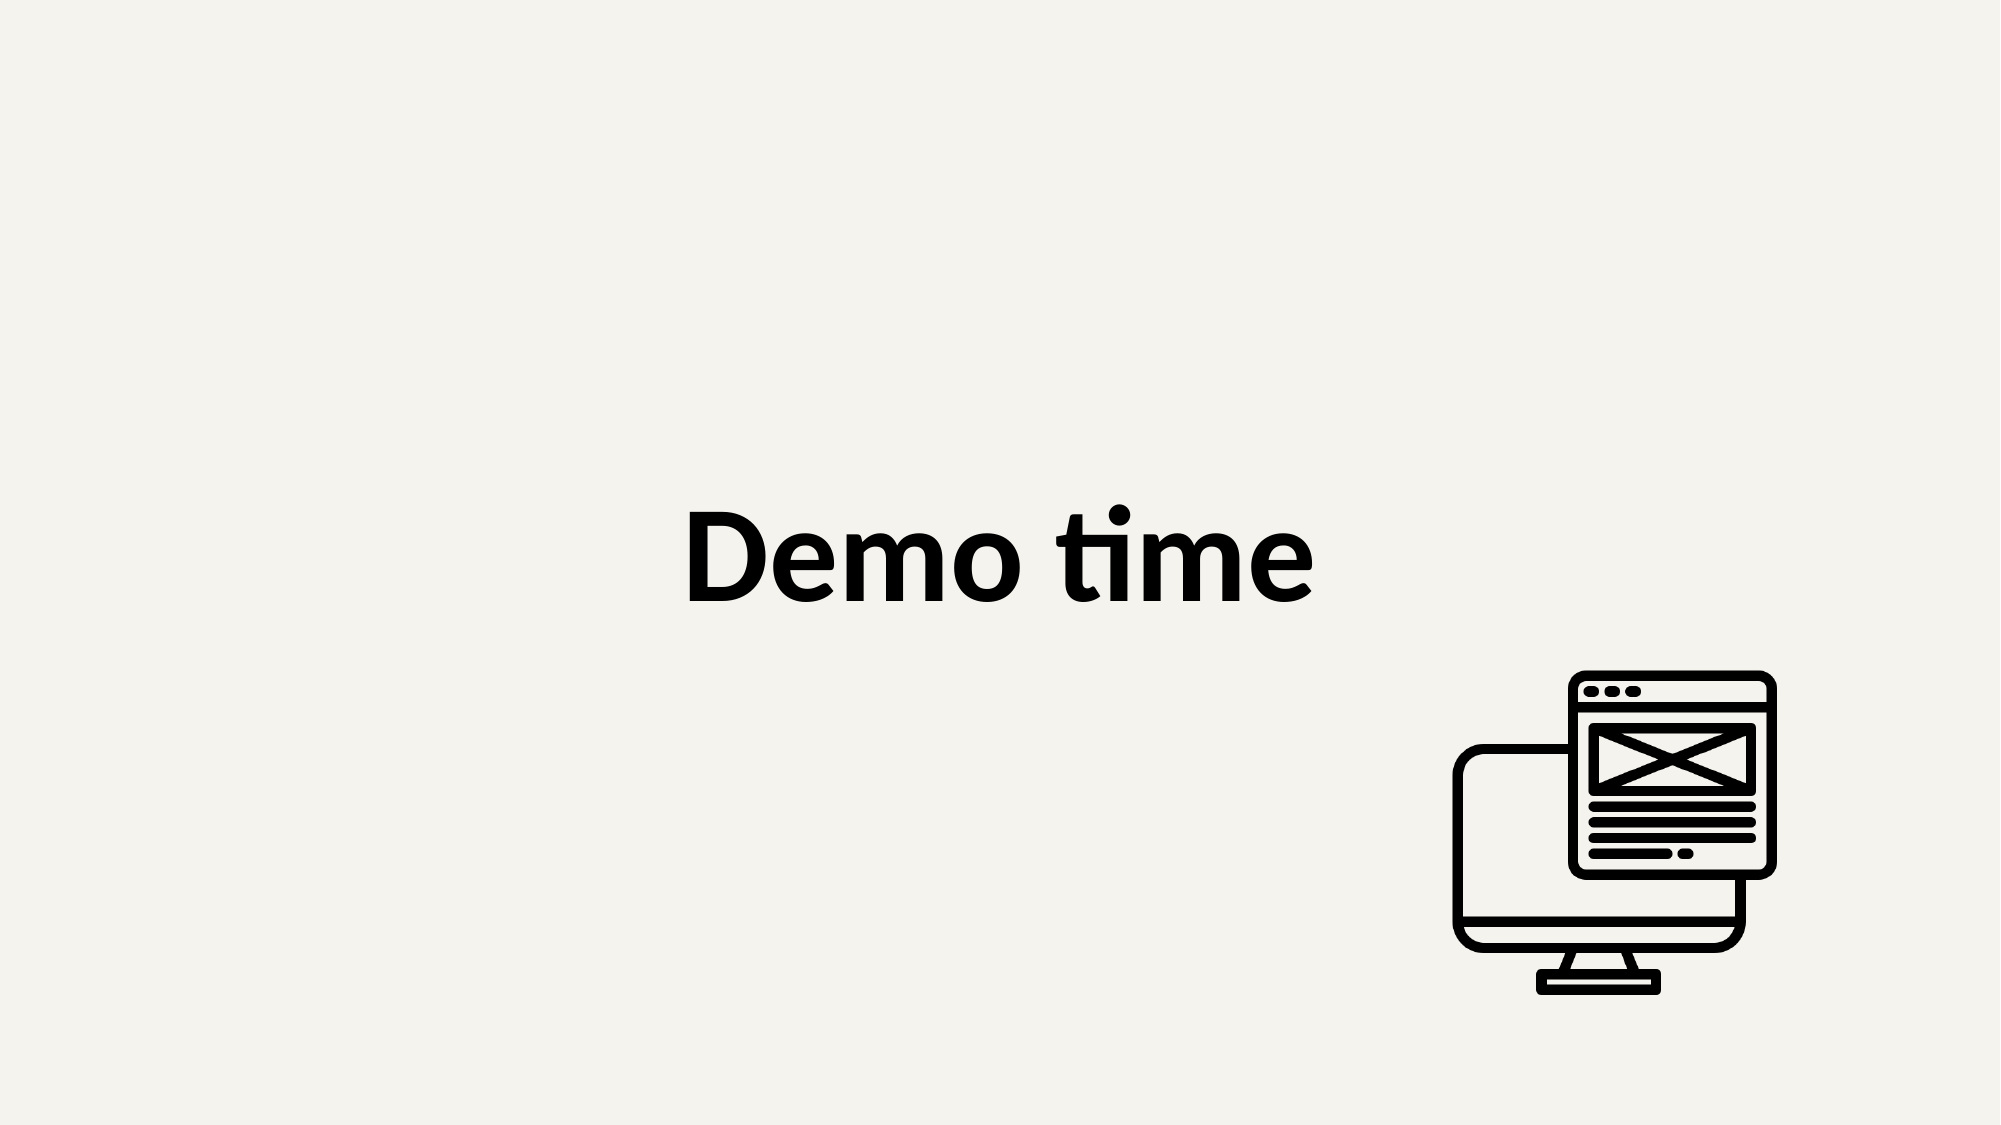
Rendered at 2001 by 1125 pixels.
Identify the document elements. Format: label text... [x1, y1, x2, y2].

title Demo time [137, 59, 1863, 1054]
picture [1447, 665, 1782, 1000]
